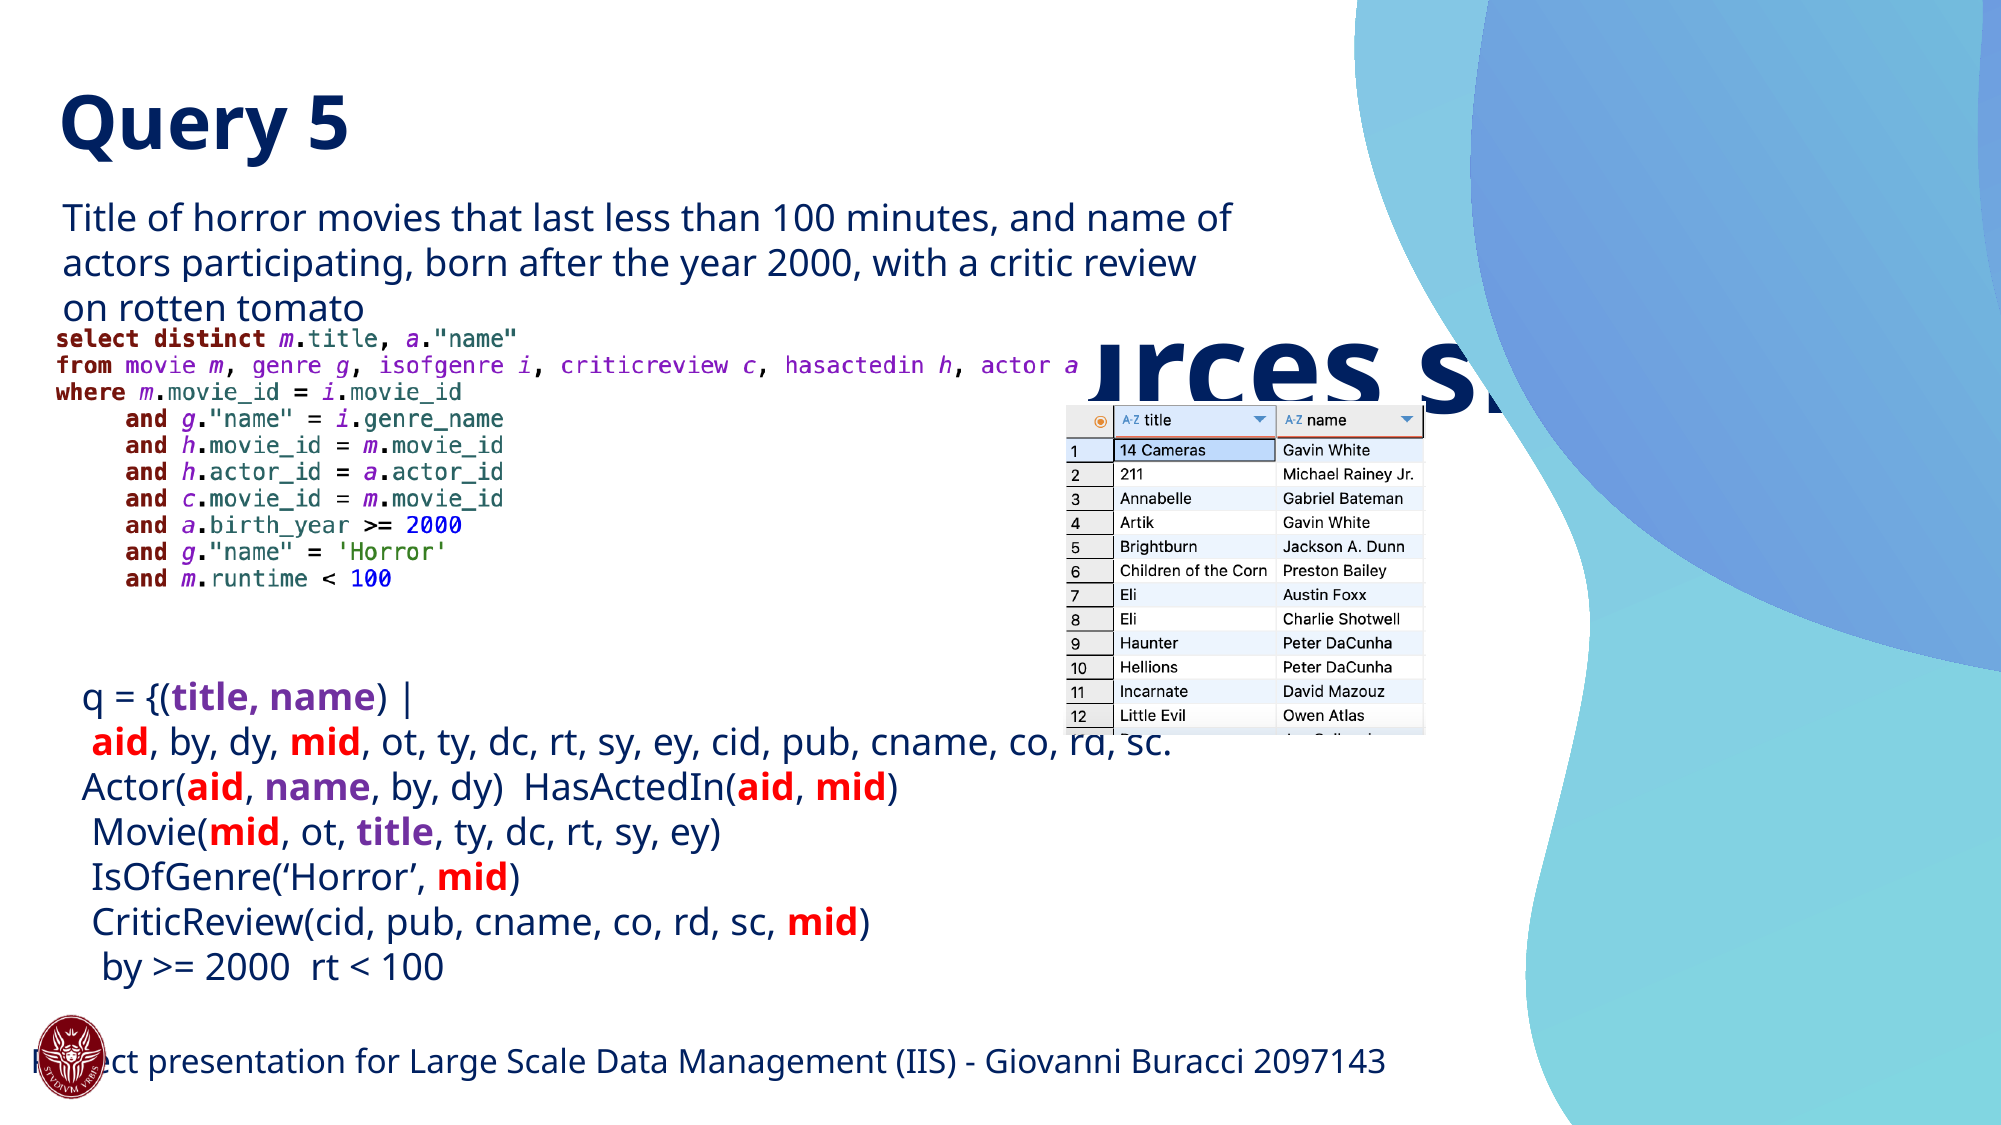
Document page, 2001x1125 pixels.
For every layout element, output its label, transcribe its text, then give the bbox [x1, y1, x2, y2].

text_box Query 5 [43, 67, 366, 172]
text_box Title of horror movies that last less than 100 minutes, and name of actors participating, born after the year 2000, with a critic review on rotten tomato [47, 187, 1268, 337]
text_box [1340, 0, 2000, 1125]
picture [47, 323, 1426, 735]
picture [37, 1013, 113, 1103]
title Human resources slide 1 [249, 184, 1340, 401]
